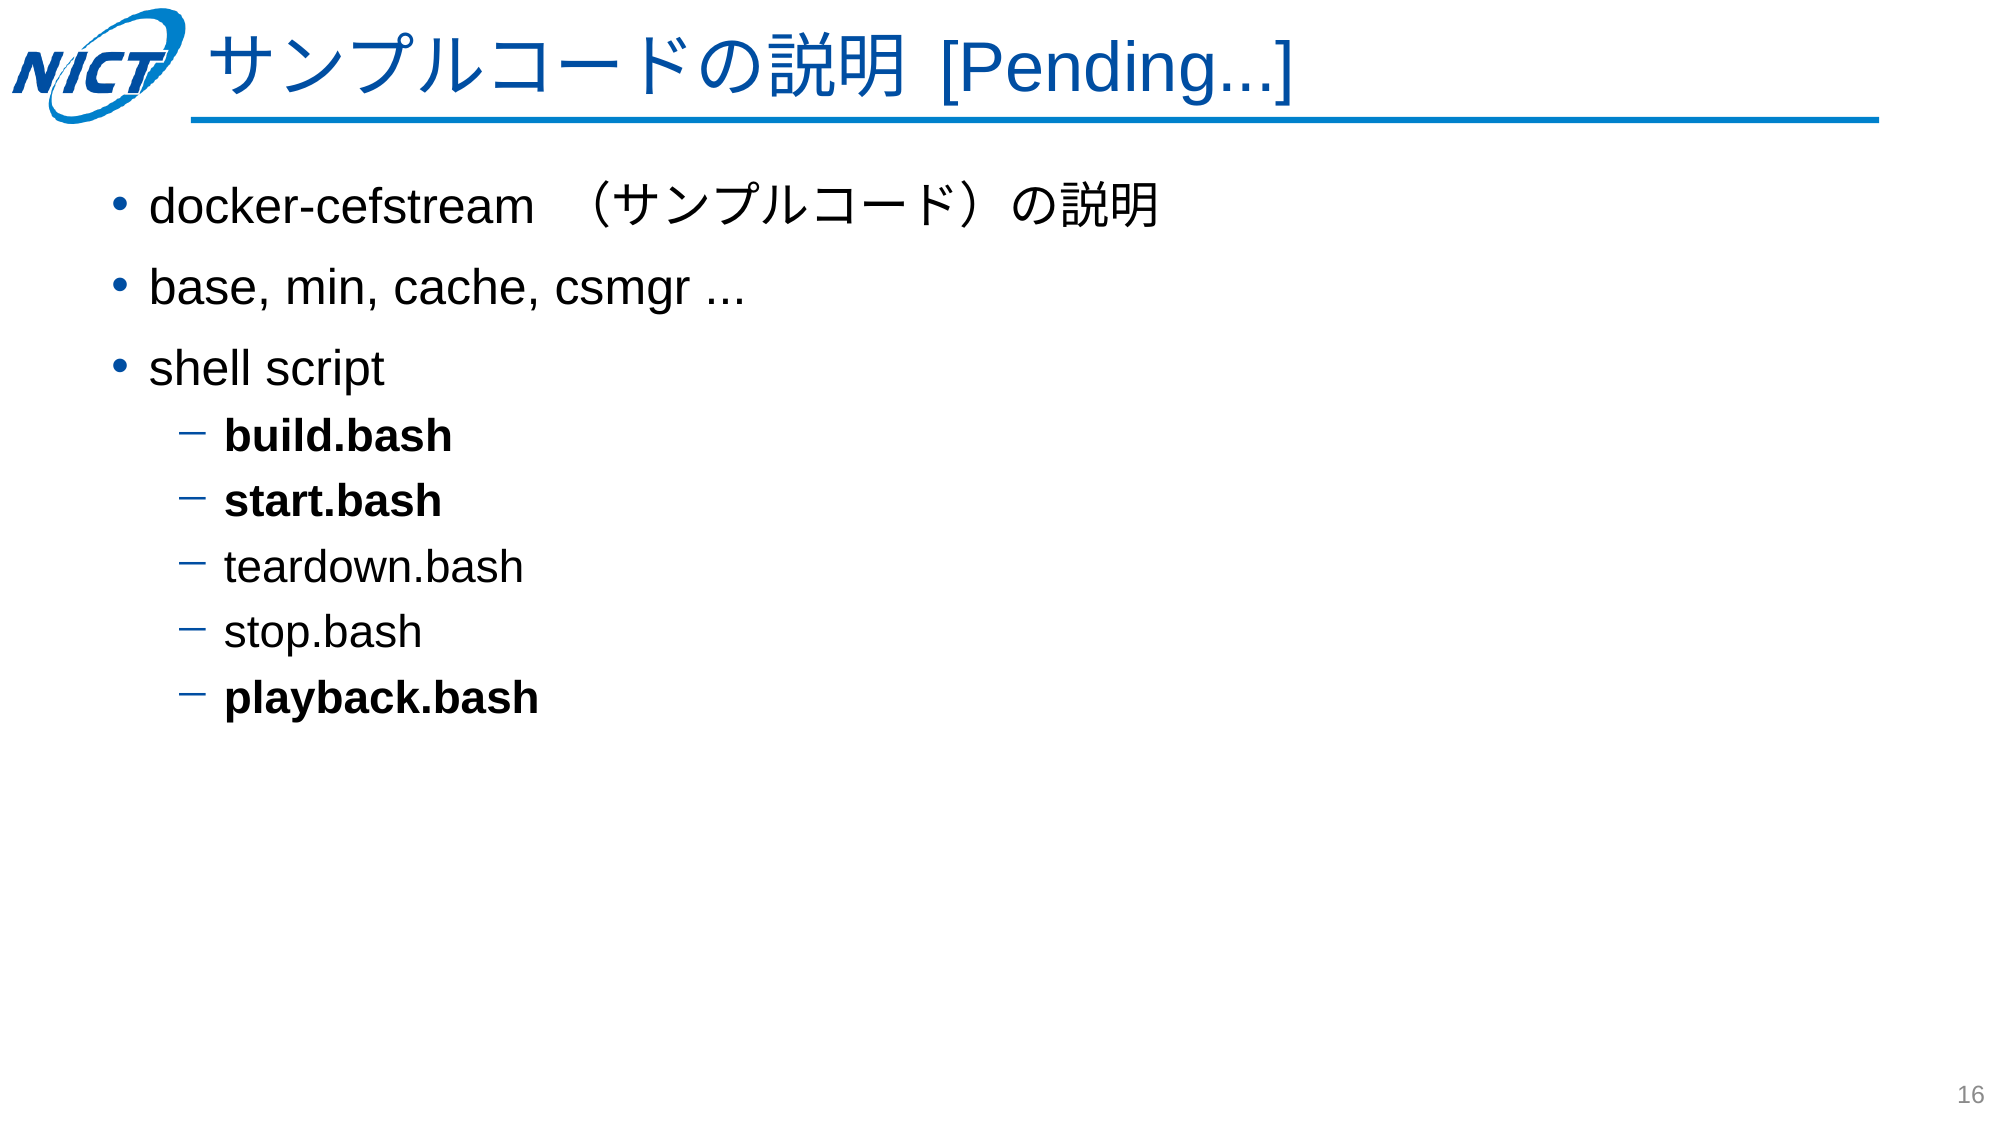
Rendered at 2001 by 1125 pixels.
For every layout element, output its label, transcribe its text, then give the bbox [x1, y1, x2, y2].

title サンプルコードの説明 [Pending...] [191, 23, 1871, 116]
list docker-cefstream （サンプルコード）の説明 base, min, cache, csmgr ... shell script build.bash start.bash teardown.bash stop.bash playback.bash [96, 166, 1822, 880]
slide_number 16 [1920, 1063, 2000, 1124]
